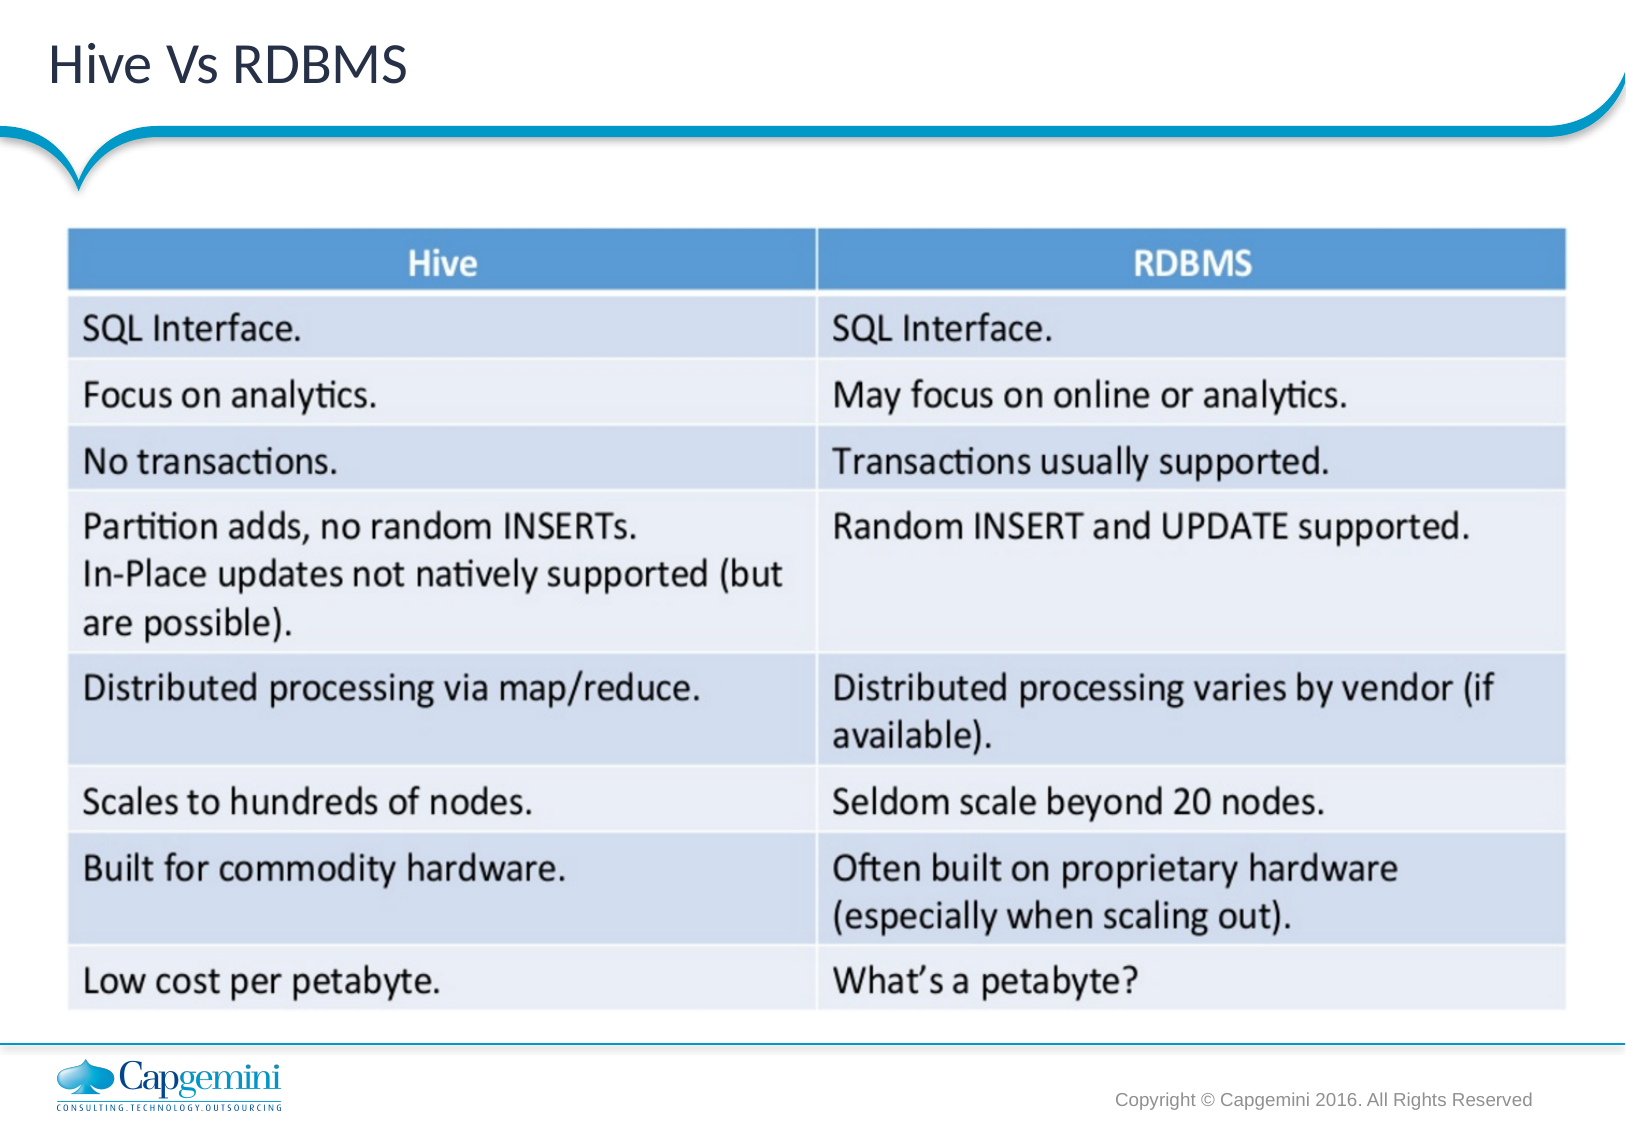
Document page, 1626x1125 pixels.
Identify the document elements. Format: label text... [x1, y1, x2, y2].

picture [37, 199, 1588, 1038]
picture [57, 1059, 281, 1111]
title Hive Vs RDBMS [0, 0, 1625, 132]
